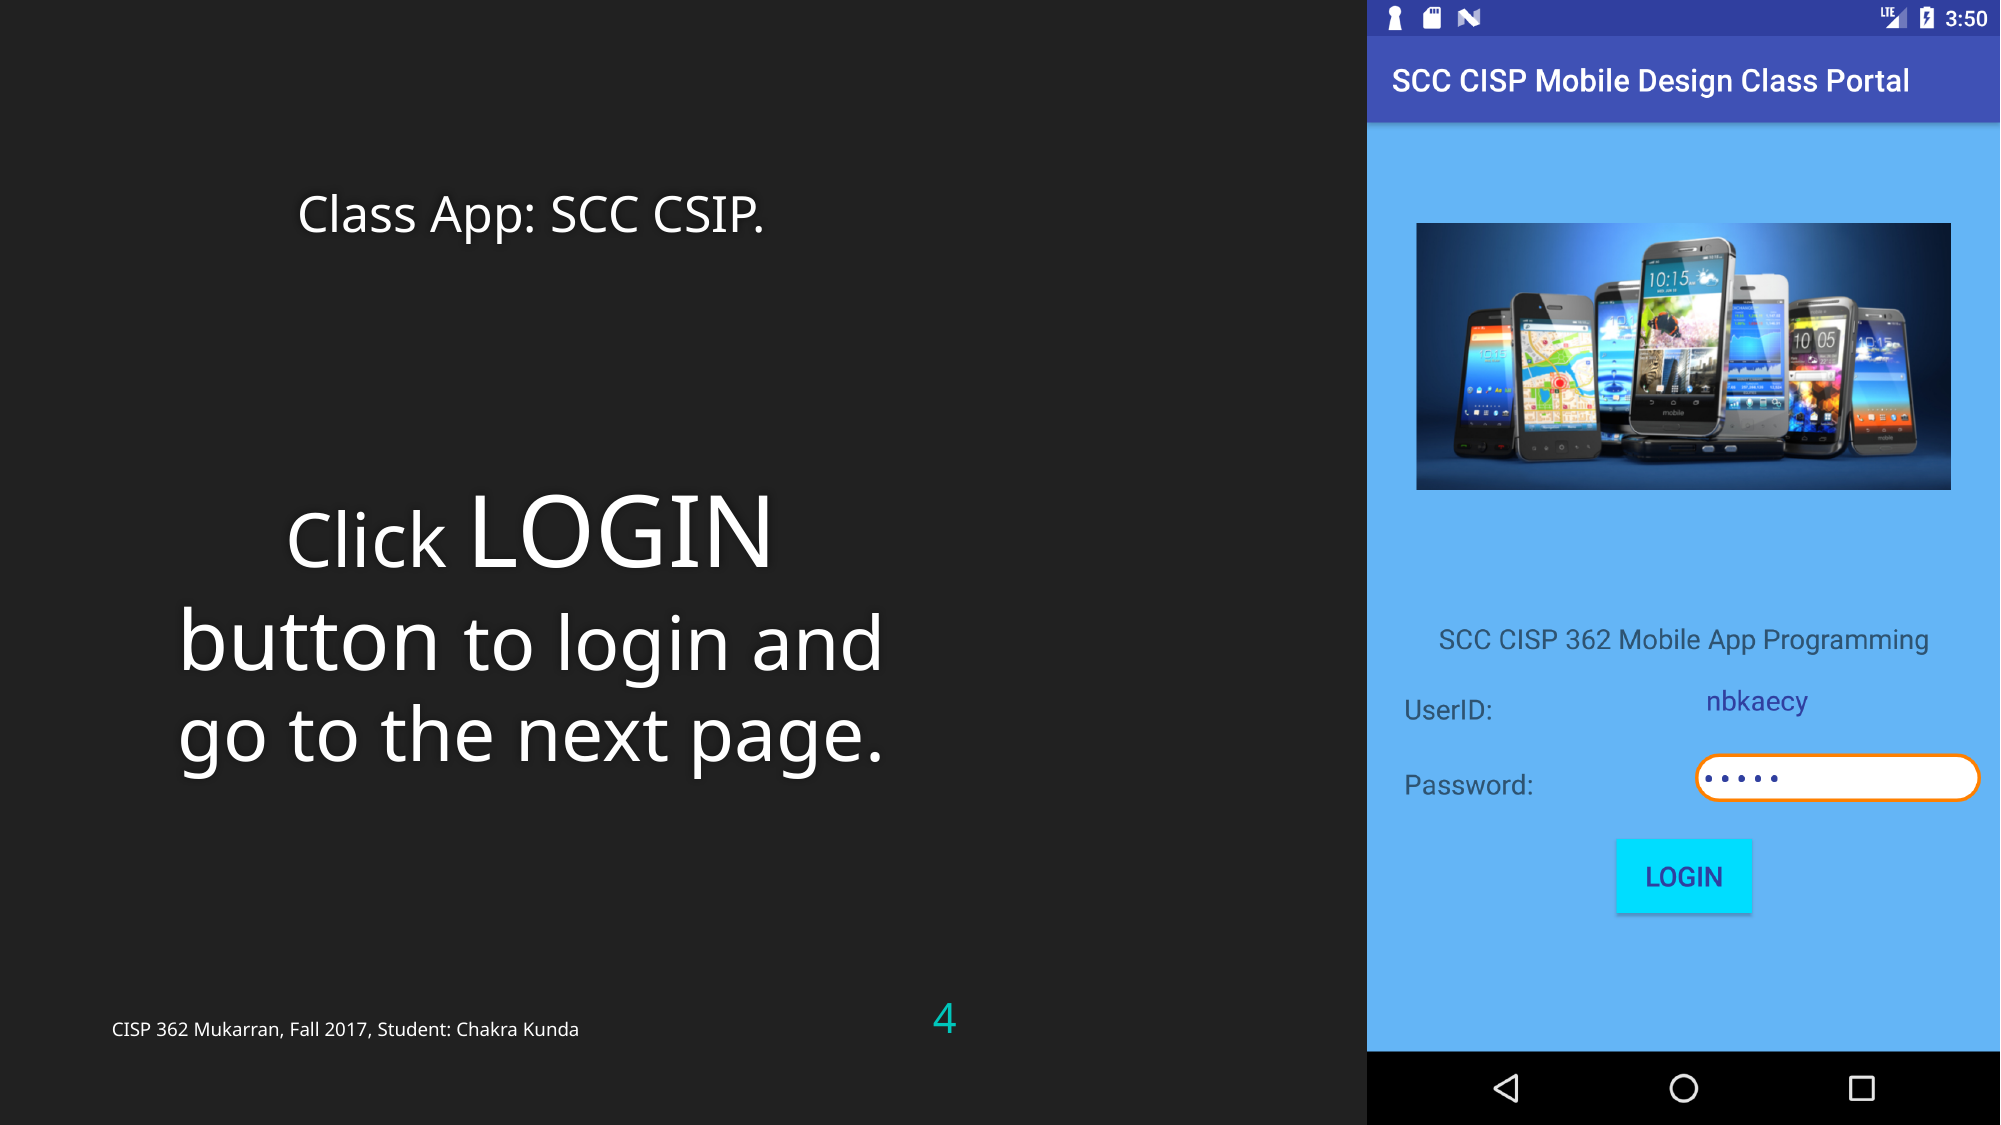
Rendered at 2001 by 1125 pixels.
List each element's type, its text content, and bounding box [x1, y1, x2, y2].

picture [1366, 0, 2000, 1125]
slide_number 4 [797, 970, 972, 1051]
list Click LOGIN button to login and go to the next page. [133, 327, 930, 1103]
footer CISP 362 Mukarran, Fall 2017, Student: Chakra Kunda [96, 991, 638, 1051]
title Class App: SCC CSIP. [133, 119, 930, 311]
